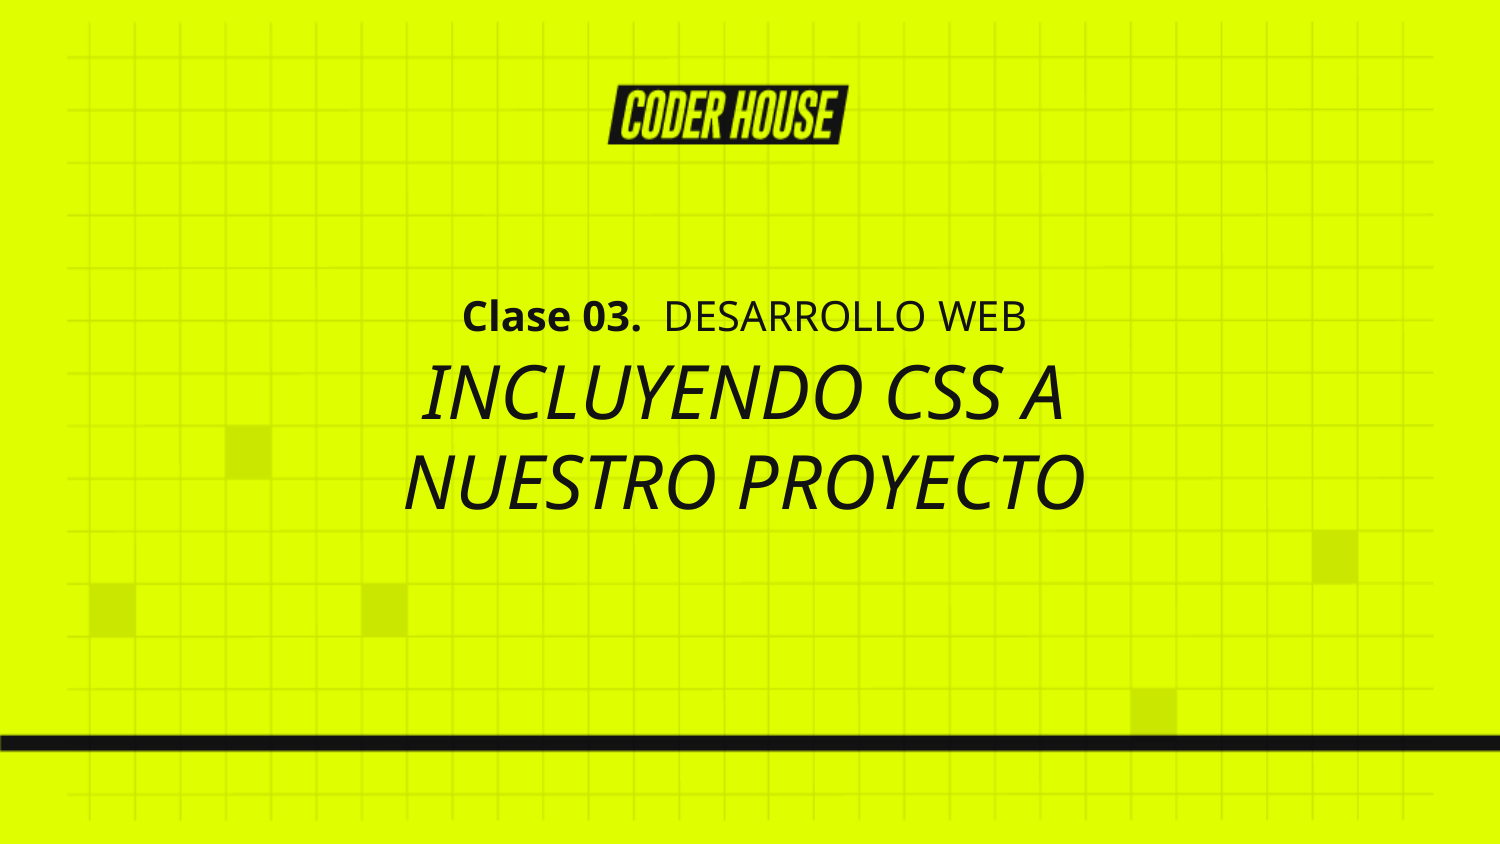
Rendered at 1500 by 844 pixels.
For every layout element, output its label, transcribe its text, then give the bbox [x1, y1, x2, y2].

picture [0, 0, 1500, 844]
text_box INCLUYENDO CSS A NUESTRO PROYECTO [331, 329, 1158, 434]
text_box [115, 718, 400, 797]
text_box Clase 03. DESARROLLO WEB [363, 263, 1137, 342]
